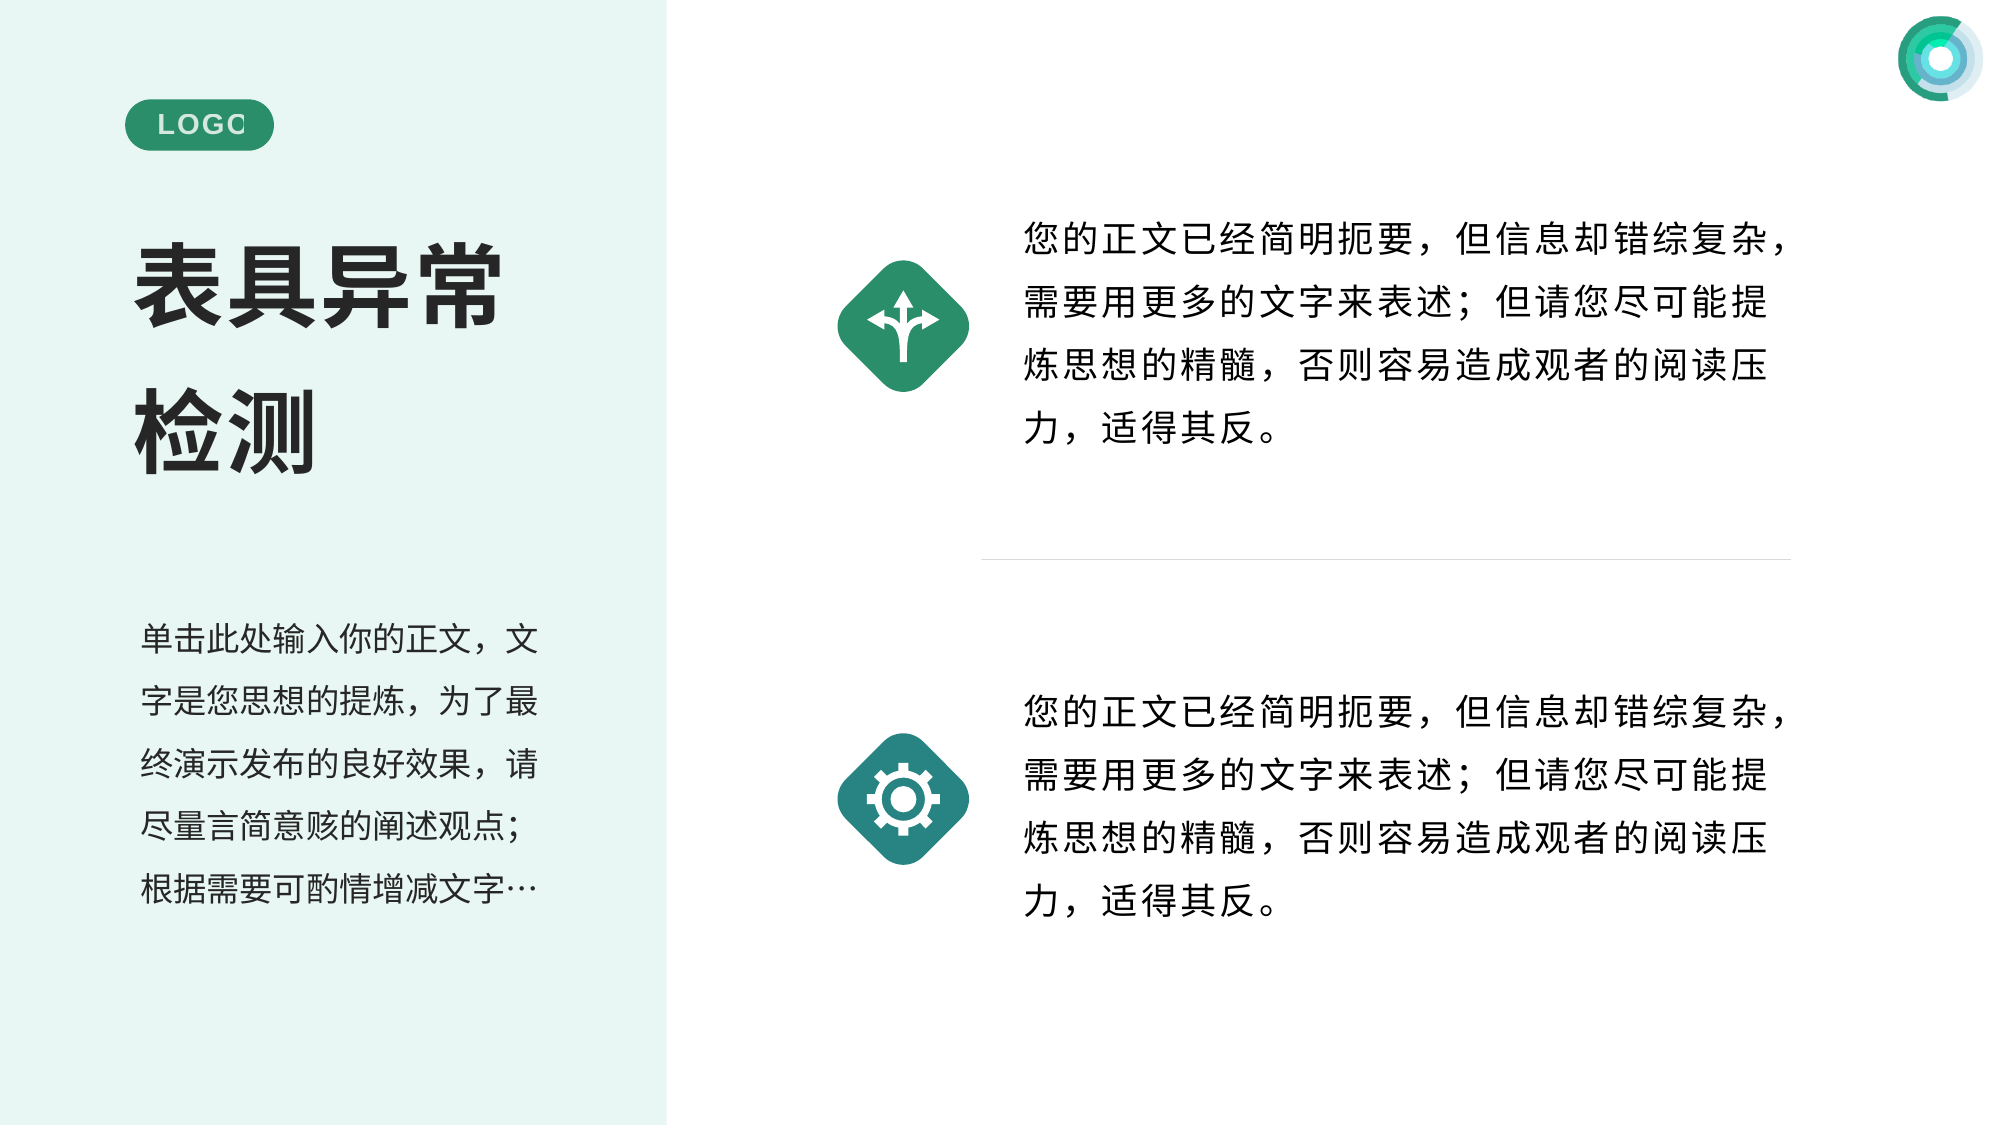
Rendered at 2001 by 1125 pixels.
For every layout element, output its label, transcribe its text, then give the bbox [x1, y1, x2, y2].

text_box 单击此处输入你的正文，文字是您思想的提炼，为了最终演示发布的良好效果，请尽量言简意赅的阐述观点；根据需要可酌情增减文字… [125, 591, 567, 950]
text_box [125, 99, 274, 151]
text_box [0, 0, 668, 1125]
text_box 您的正文已经简明扼要，但信息却错综复杂，需要用更多的文字来表述；但请您尽可能提炼思想的精髓，否则容易造成观者的阅读压力，适得其反。 [1008, 192, 1793, 460]
text_box 表具异常检测 [125, 193, 567, 567]
text_box [867, 290, 940, 363]
text_box 您的正文已经简明扼要，但信息却错综复杂，需要用更多的文字来表述；但请您尽可能提炼思想的精髓，否则容易造成观者的阅读压力，适得其反。 [1008, 665, 1793, 933]
text_box [866, 762, 940, 836]
text_box [836, 259, 971, 393]
text_box [836, 732, 971, 866]
picture [1881, 0, 2000, 119]
